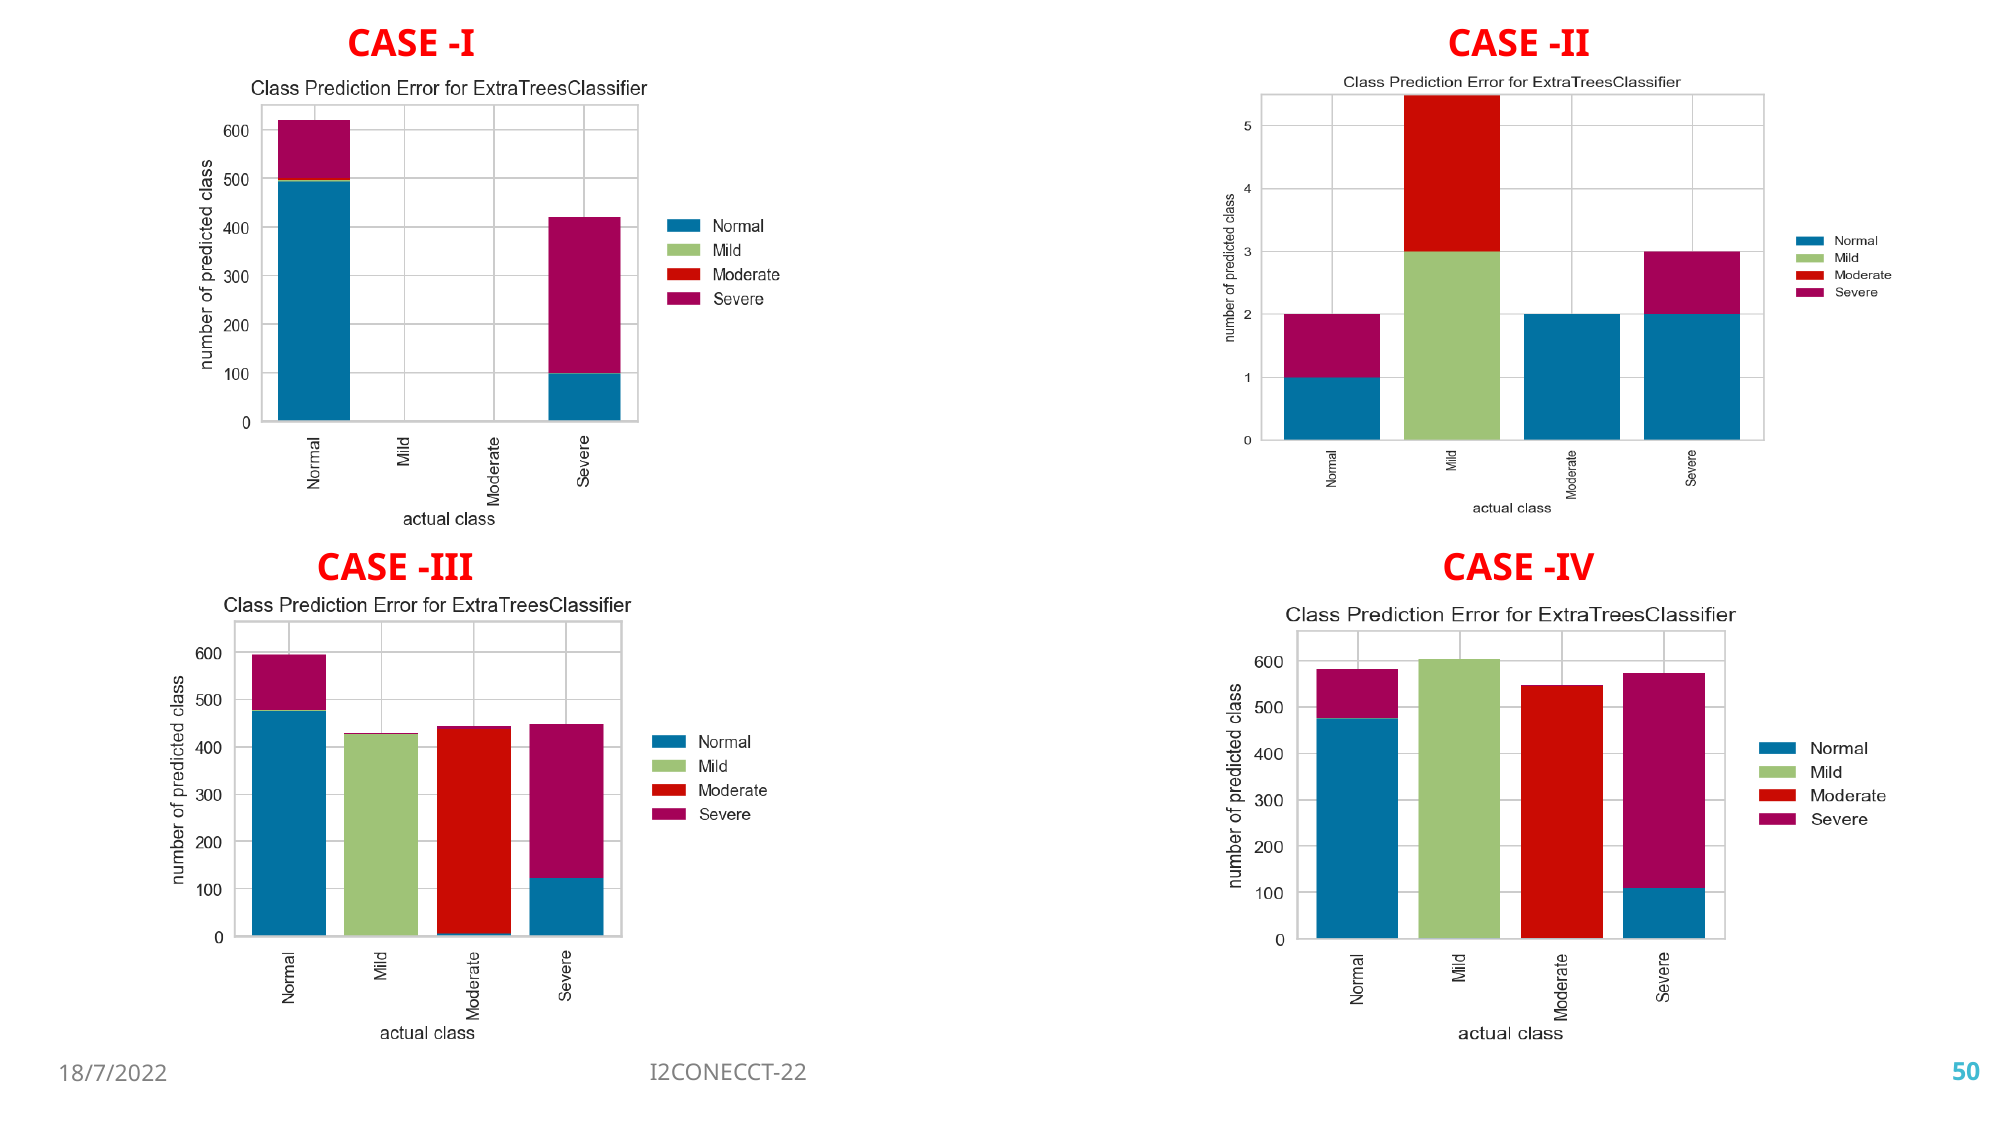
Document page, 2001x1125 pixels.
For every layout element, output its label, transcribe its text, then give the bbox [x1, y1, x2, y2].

slide_number 50 [1744, 1042, 1996, 1103]
picture [1214, 68, 1907, 524]
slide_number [43, 1042, 493, 1103]
footer I2CONECCT-22 [634, 1042, 1605, 1103]
picture [1214, 595, 1907, 1053]
text_box CASE -II [1018, 11, 2000, 72]
text_box CASE -III [0, 535, 896, 596]
text_box CASE -IV [1018, 535, 2000, 596]
picture [187, 68, 799, 540]
picture [158, 585, 786, 1053]
text_box CASE -I [0, 11, 912, 72]
